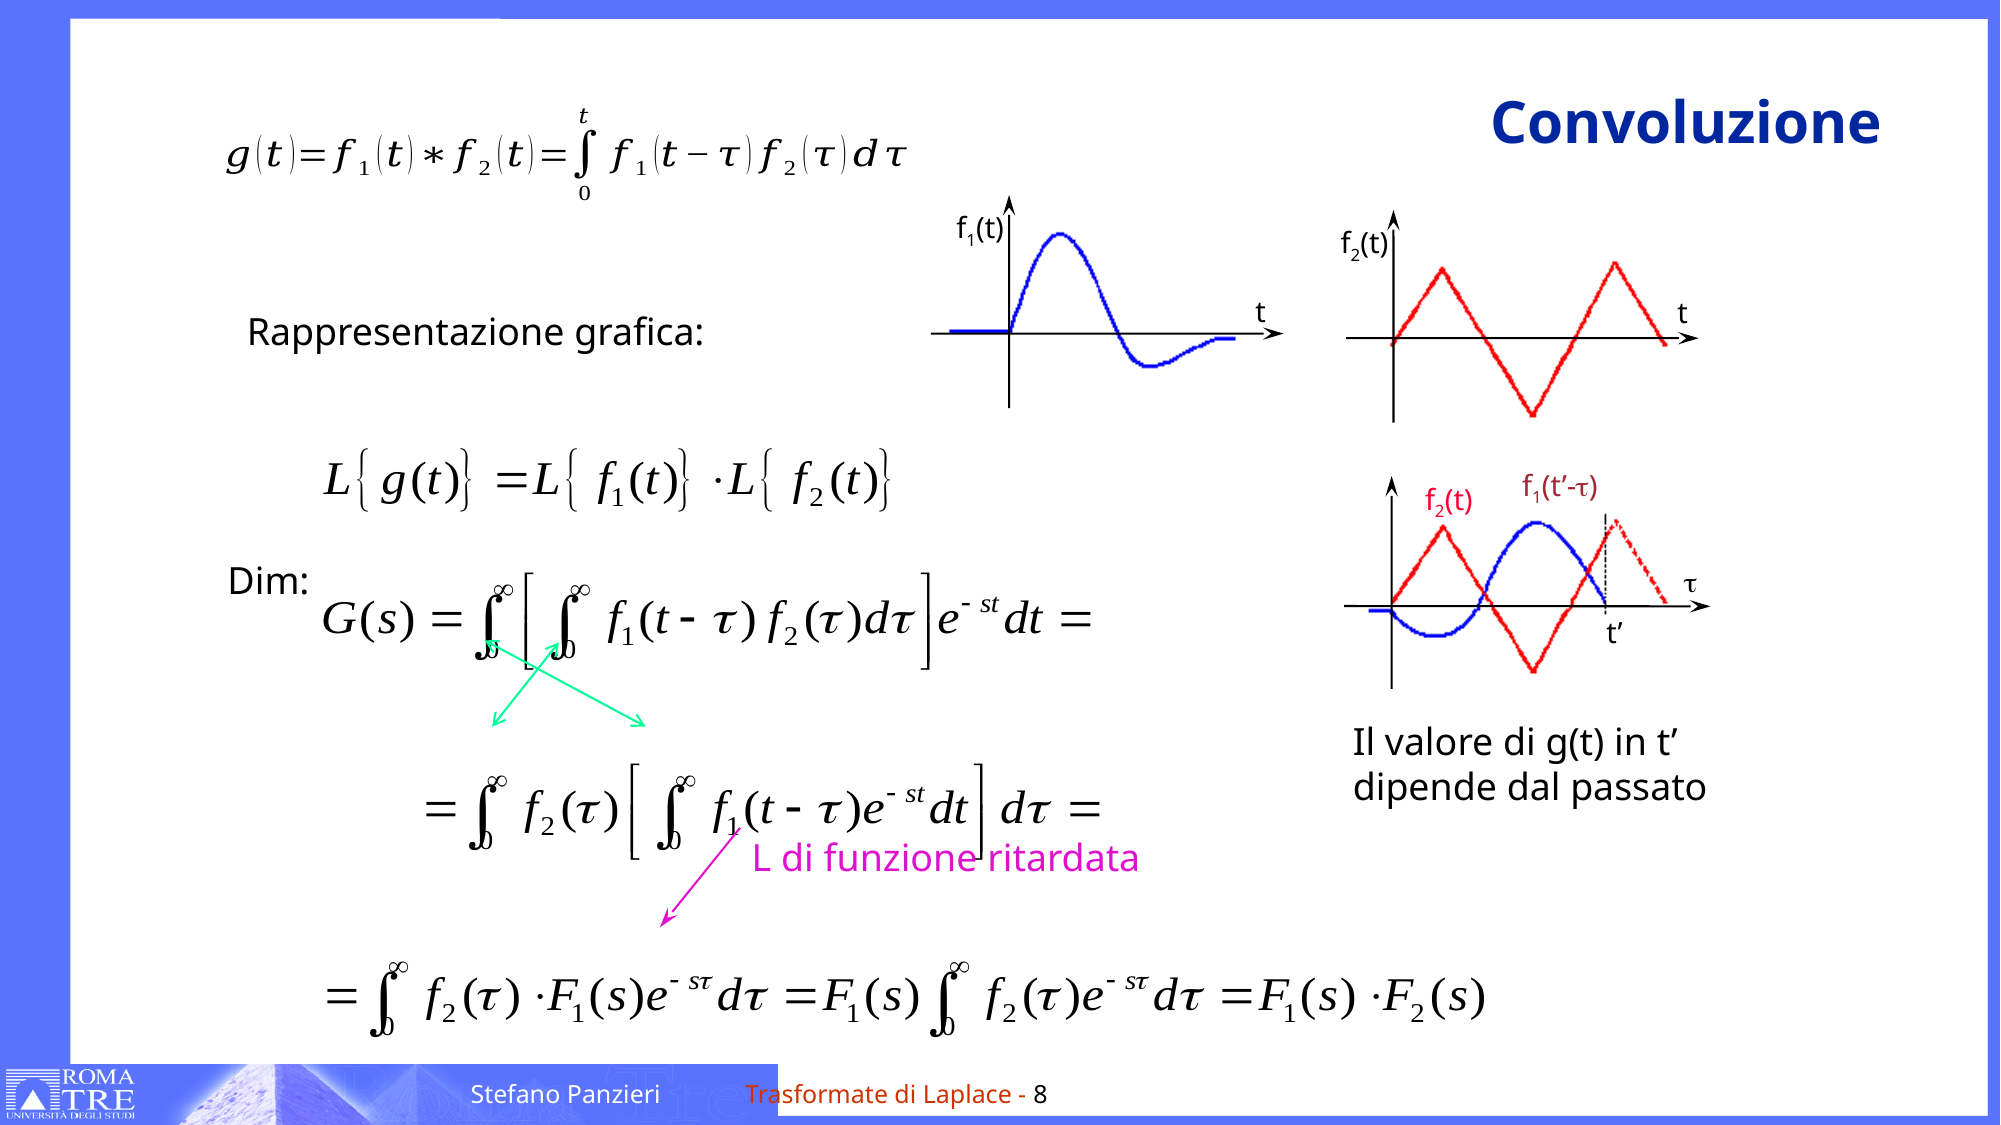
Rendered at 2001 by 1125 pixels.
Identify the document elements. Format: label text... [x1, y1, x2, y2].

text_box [1343, 459, 1713, 690]
text_box Il valore di g(t) in t’ dipende dal passato [1502, 709, 1724, 815]
text_box Dim: [212, 549, 309, 610]
title Convoluzione [163, 67, 1908, 153]
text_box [314, 373, 1497, 1048]
picture [0, 1064, 778, 1125]
text_box Rappresentazione grafica: [231, 299, 721, 361]
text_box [1318, 209, 1705, 426]
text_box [930, 194, 1284, 409]
